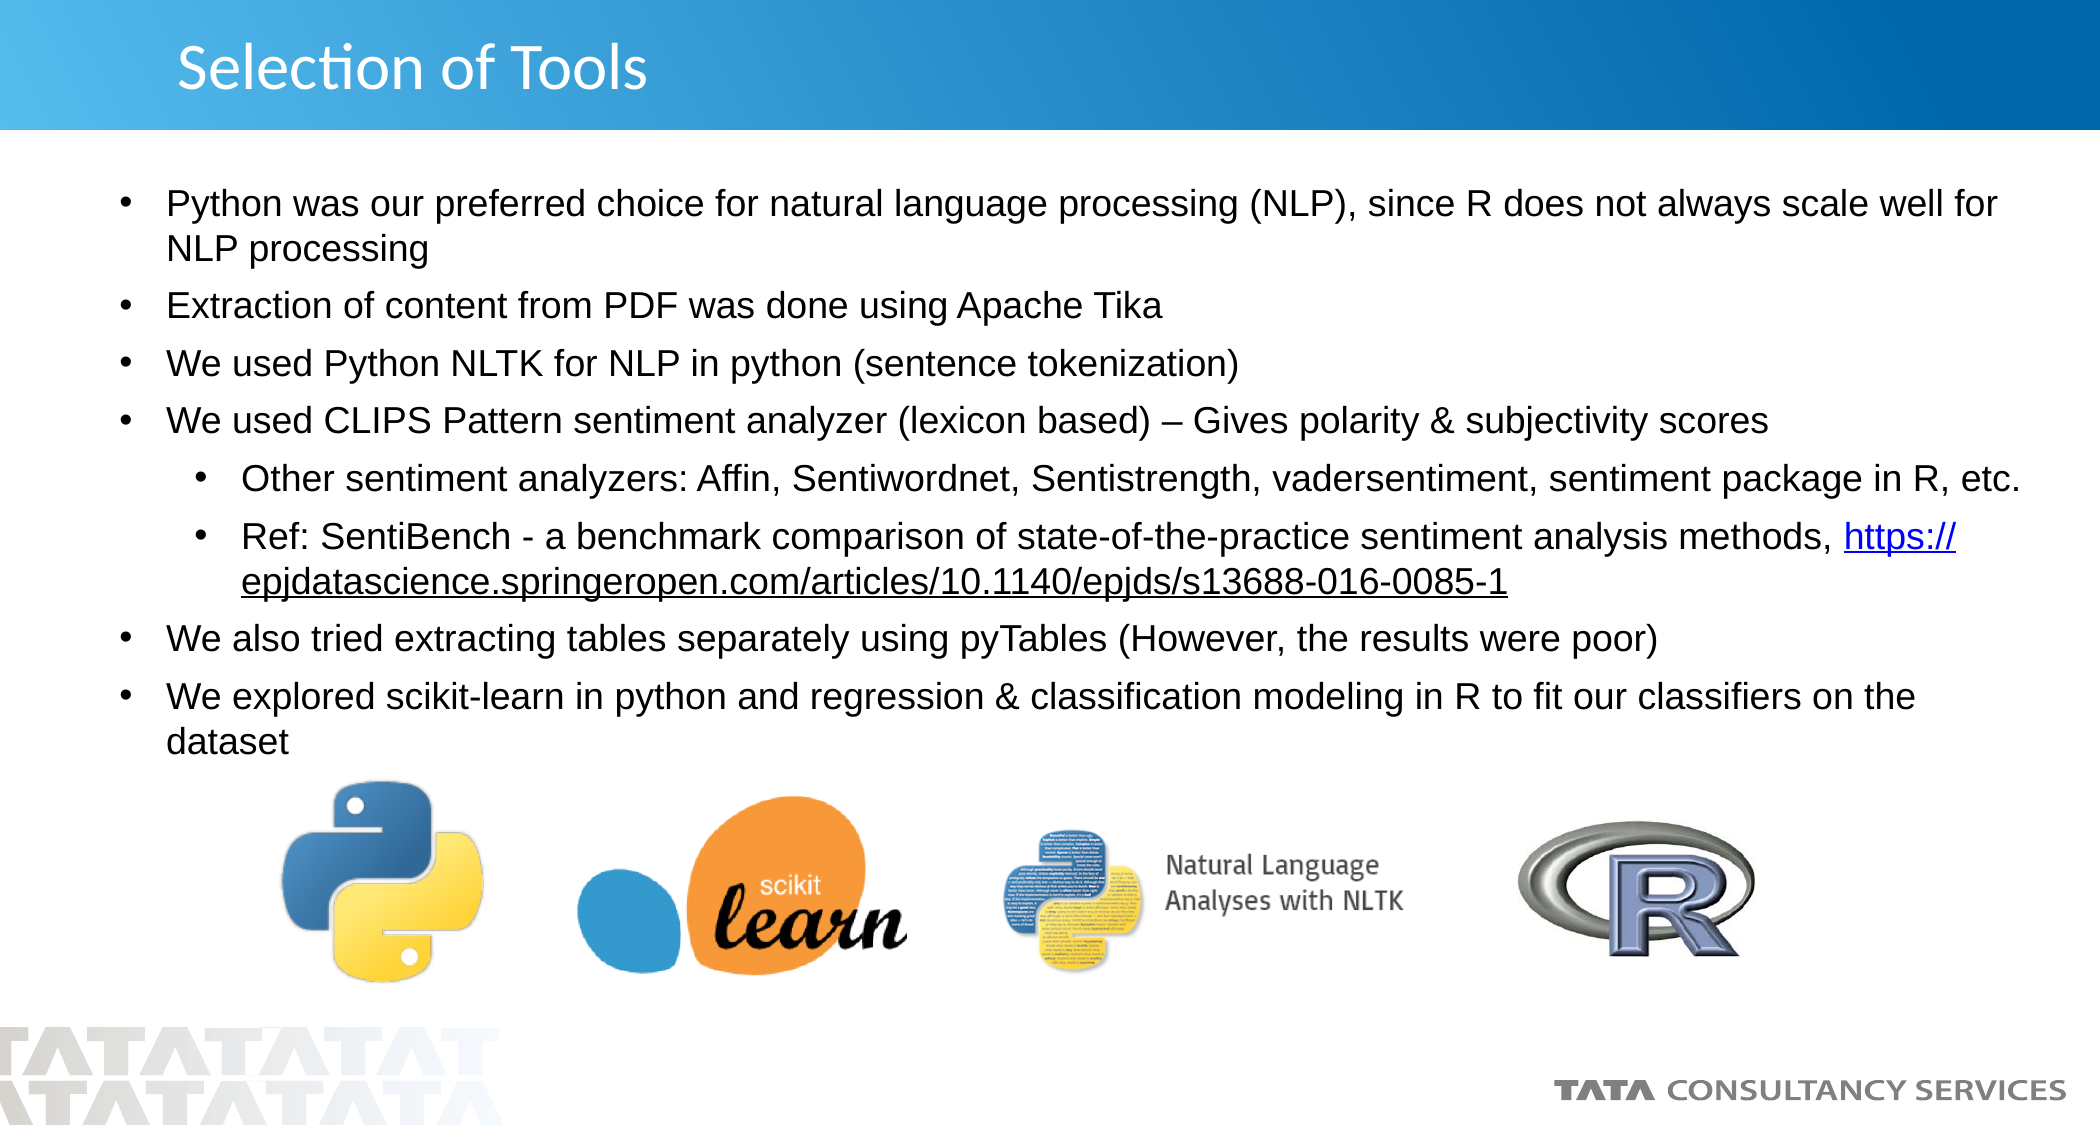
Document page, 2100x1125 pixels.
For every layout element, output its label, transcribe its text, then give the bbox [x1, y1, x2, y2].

title Selection of Tools [162, 0, 2100, 125]
picture [1516, 820, 1755, 957]
picture [993, 824, 1468, 979]
picture [576, 785, 907, 992]
picture [237, 737, 529, 1029]
text_box Python was our preferred choice for natural language processing (NLP), since R does not always scale well for NLP processing Extraction of content from PDF was done using Apache Tika We used Python NLTK for NLP in python (sentence tokenization) We used CLIPS Pattern sentiment analyzer (lexicon based) – Gives polarity & subjectivity scores Other sentiment analyzers: Affin, Sentiwordnet, Sentistrength, vadersentiment, sentiment package in R, etc. Ref: SentiBench - a benchmark comparison of state-of-the-practice sentiment analysis methods, https://epjdatascience.springeropen.com/articles/10.1140/epjds/s13688-016-0085-1 We also tried extracting tables separately using pyTables (However, the results were poor) We explored scikit-learn in python and regression & classification modeling in R to fit our classifiers on the dataset [104, 171, 2050, 769]
